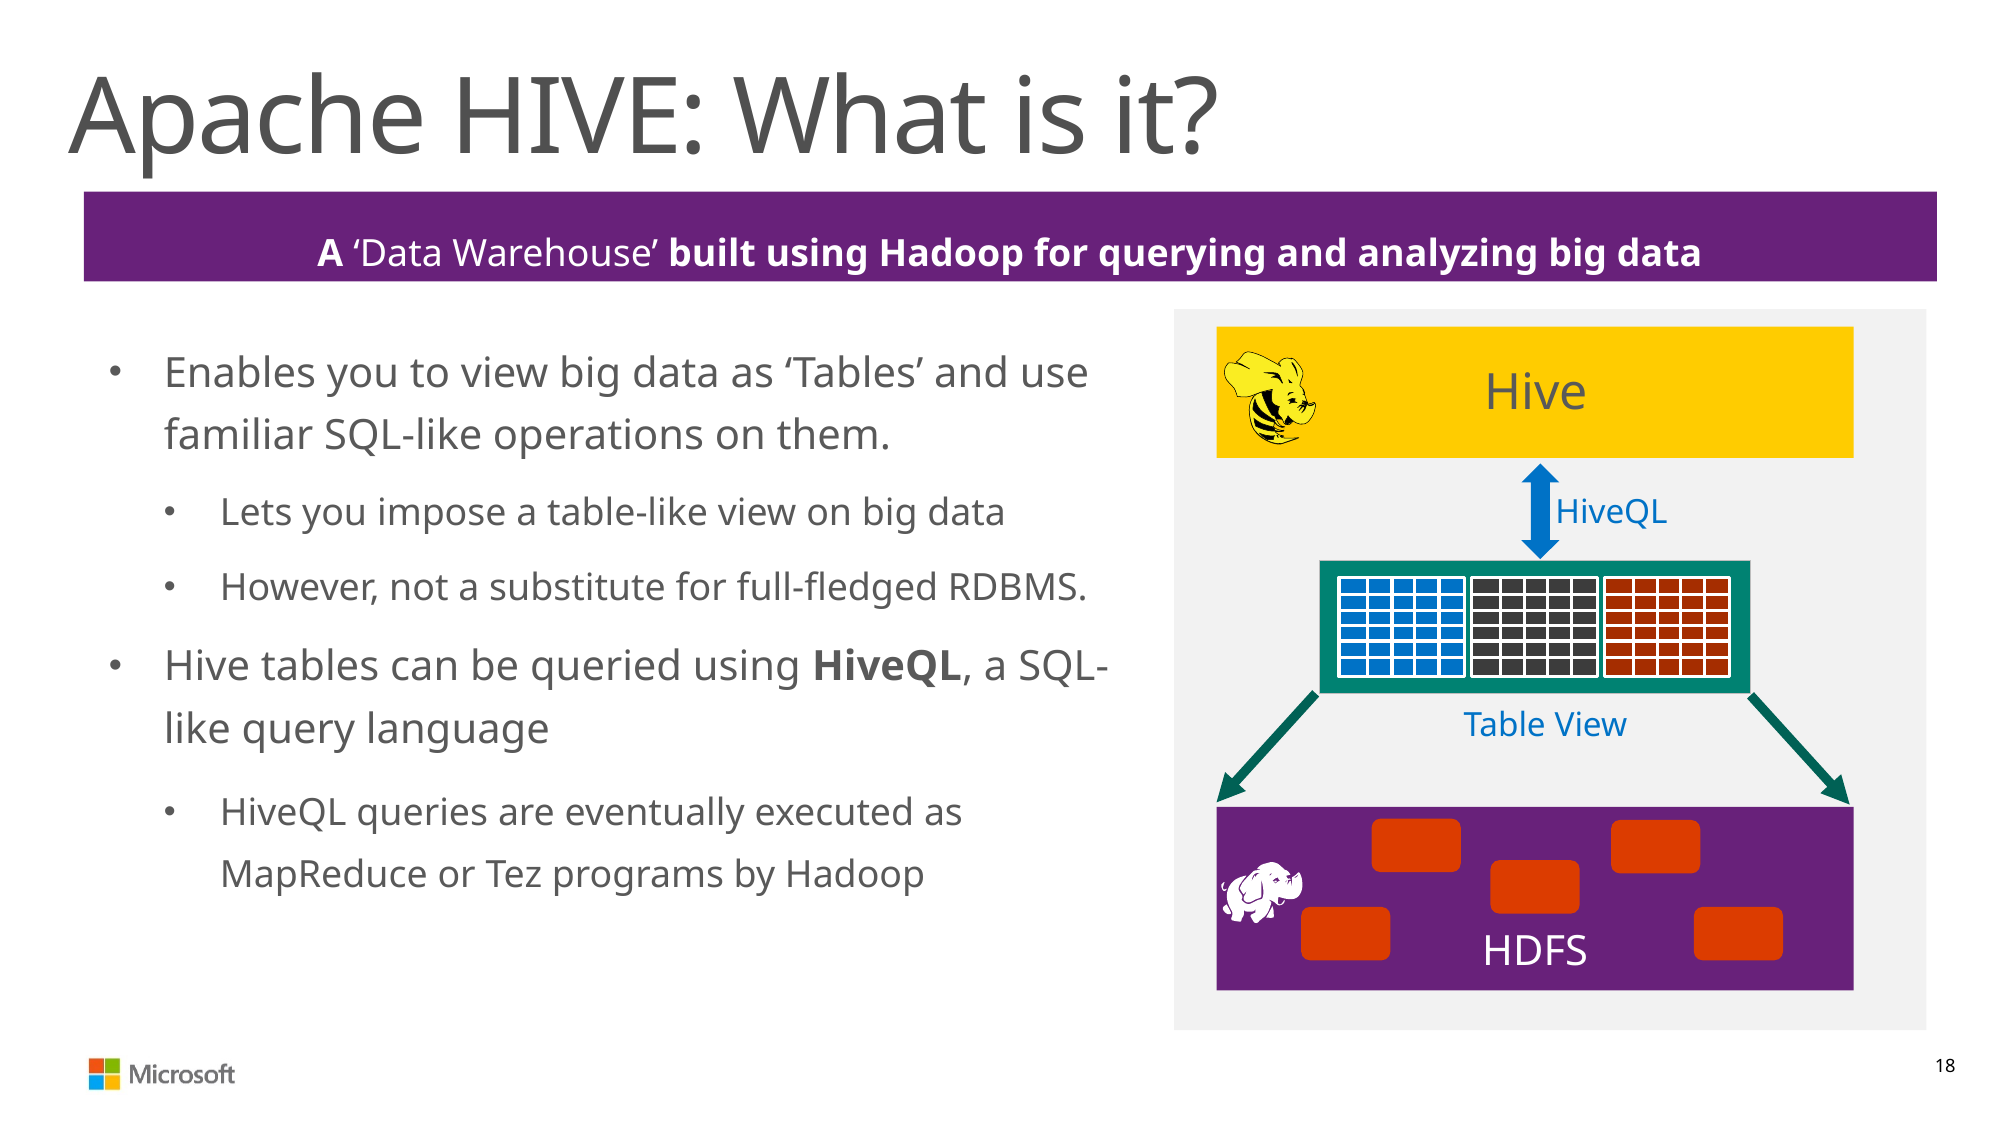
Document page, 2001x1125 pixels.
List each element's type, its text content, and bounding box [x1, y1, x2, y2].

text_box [1173, 308, 1927, 1031]
slide_number 18 [1864, 1056, 1956, 1078]
list Enables you to view big data as ‘Tables’ and use familiar SQL-like operations on them. Lets you impose a table-like view on big data However, not a substitute for full-fledged RDBMS. Hive tables can be queried using HiveQL, a SQL-like query language HiveQL queries are eventually executed as MapReduce or Tez programs by Hadoop [78, 308, 1155, 1031]
title Apache HIVE: What is it? [44, 47, 1956, 200]
picture [85, 1055, 240, 1095]
text_box A ‘Data Warehouse’ built using Hadoop for querying and analyzing big data [83, 191, 1937, 282]
